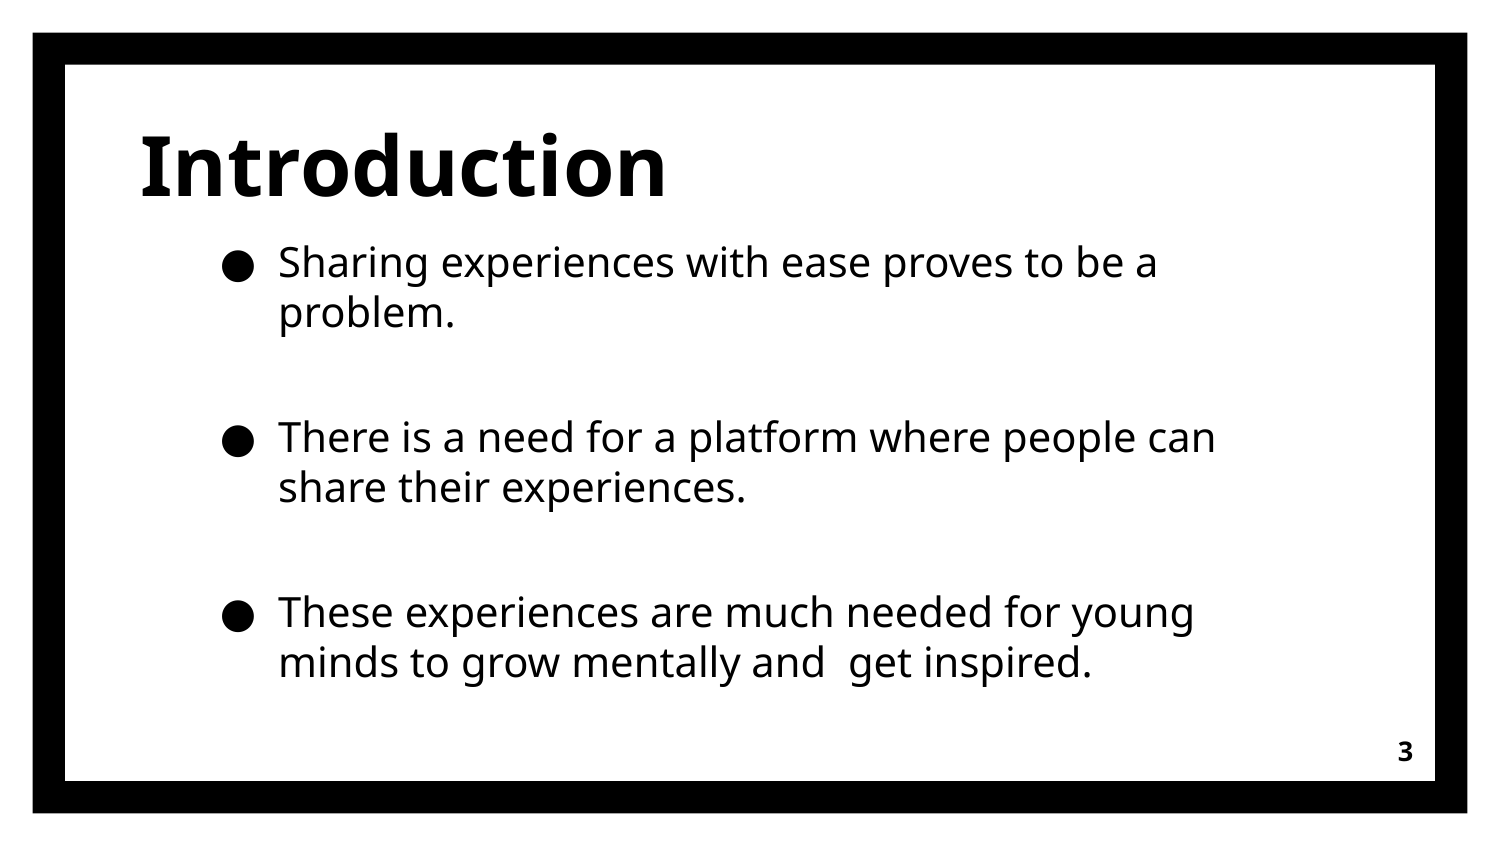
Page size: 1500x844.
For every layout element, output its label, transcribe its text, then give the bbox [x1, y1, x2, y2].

title Introduction [125, 69, 961, 328]
slide_number ‹#› [1338, 720, 1429, 786]
list Sharing experiences with ease proves to be a problem. There is a need for a platform where people can share their experiences. These experiences are much needed for young minds to grow mentally and get inspired. [188, 221, 1312, 703]
